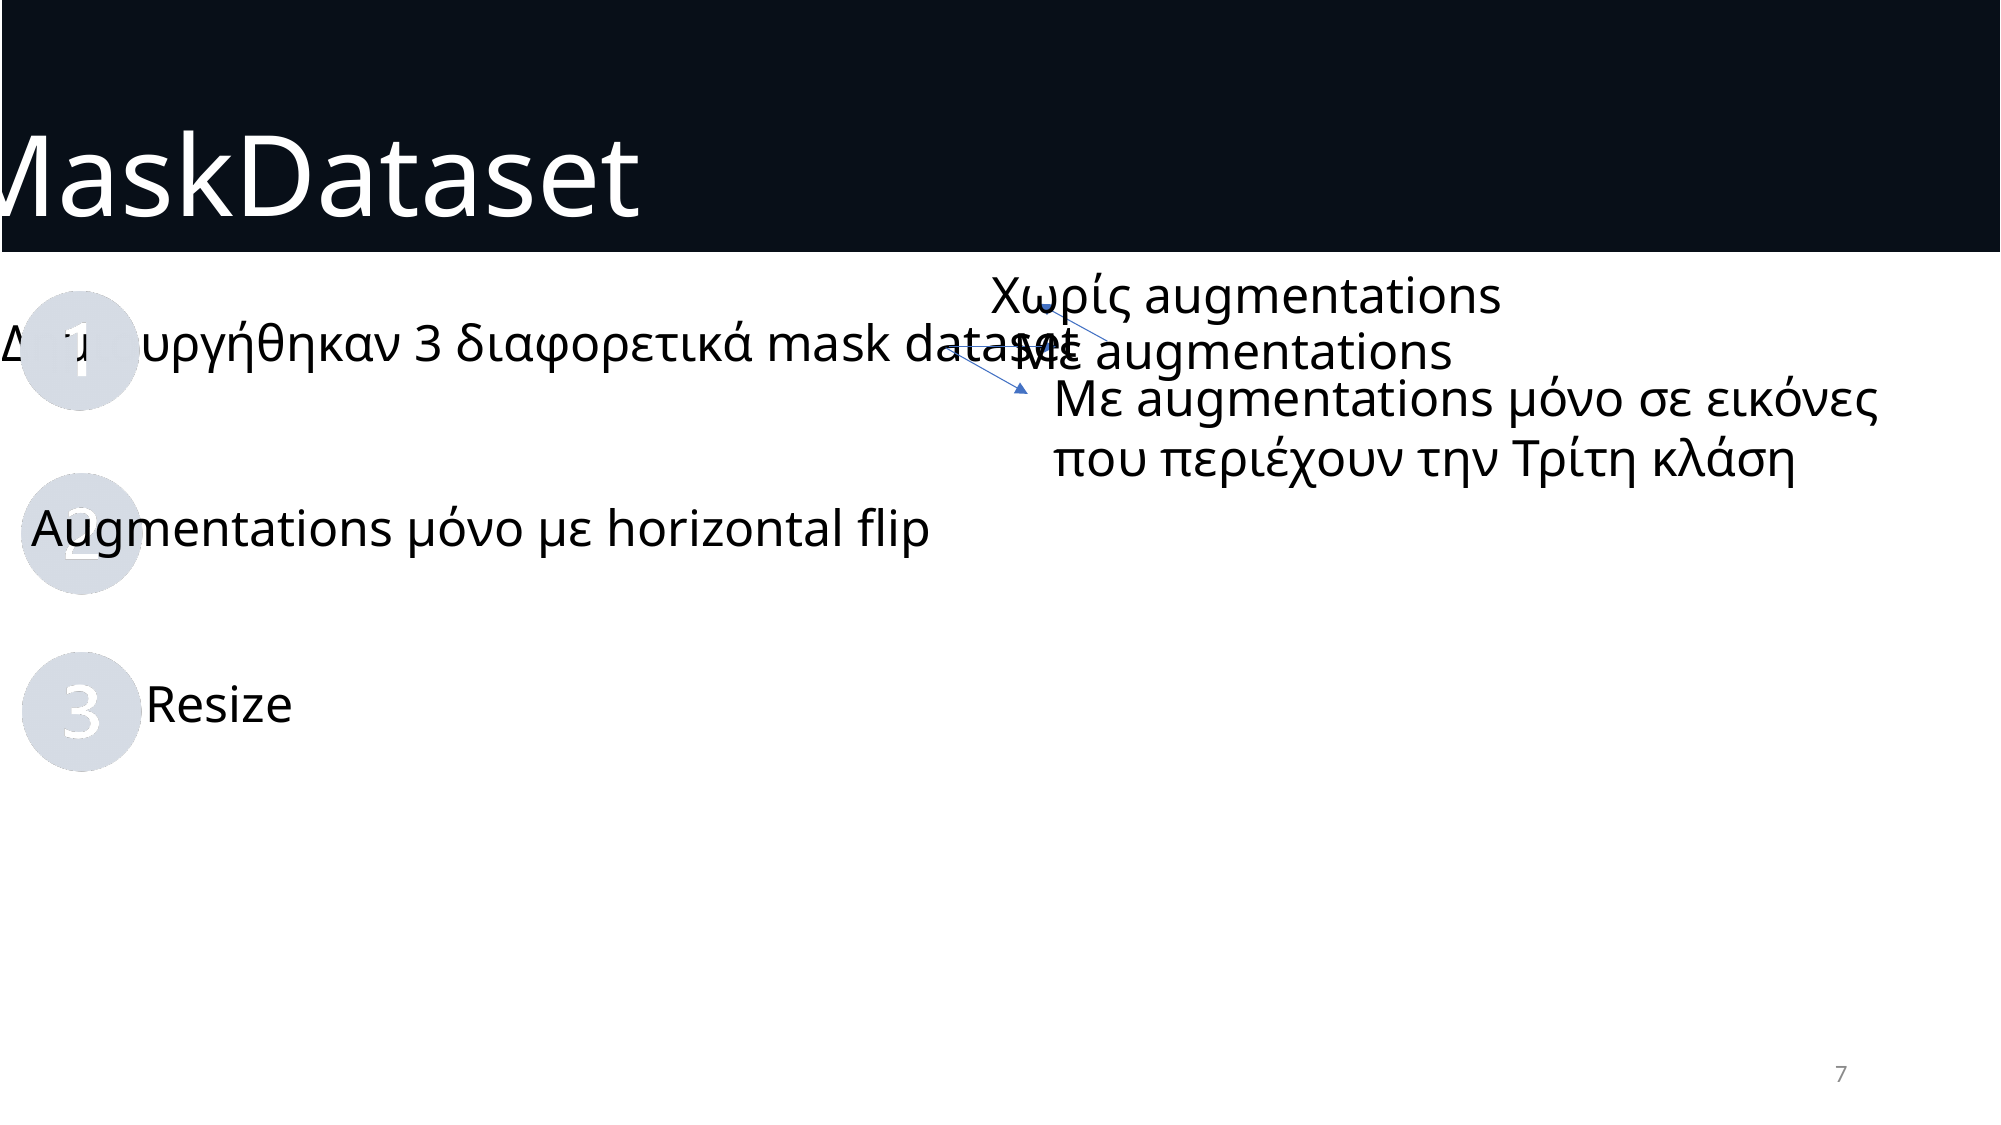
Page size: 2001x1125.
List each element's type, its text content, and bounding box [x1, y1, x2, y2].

picture [5, 458, 157, 609]
text_box Augmentations μόνο με horizontal flip [156, 489, 960, 564]
text_box Resize [156, 664, 322, 740]
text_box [948, 303, 1040, 342]
picture [2, 0, 2000, 252]
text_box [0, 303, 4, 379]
picture [4, 275, 155, 426]
text_box Με augmentations [998, 312, 1482, 388]
text_box Χωρίς augmentations [976, 256, 1531, 331]
text_box Με augmentations μόνο σε εικόνες που περιέχουν την Τρίτη κλάση [1039, 358, 1943, 494]
slide_number 7 [1412, 1042, 1863, 1103]
text_box Δημιουργήθηκαν 3 διαφορετικά mask dataset [155, 303, 998, 379]
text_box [945, 347, 1028, 394]
picture [5, 636, 157, 787]
